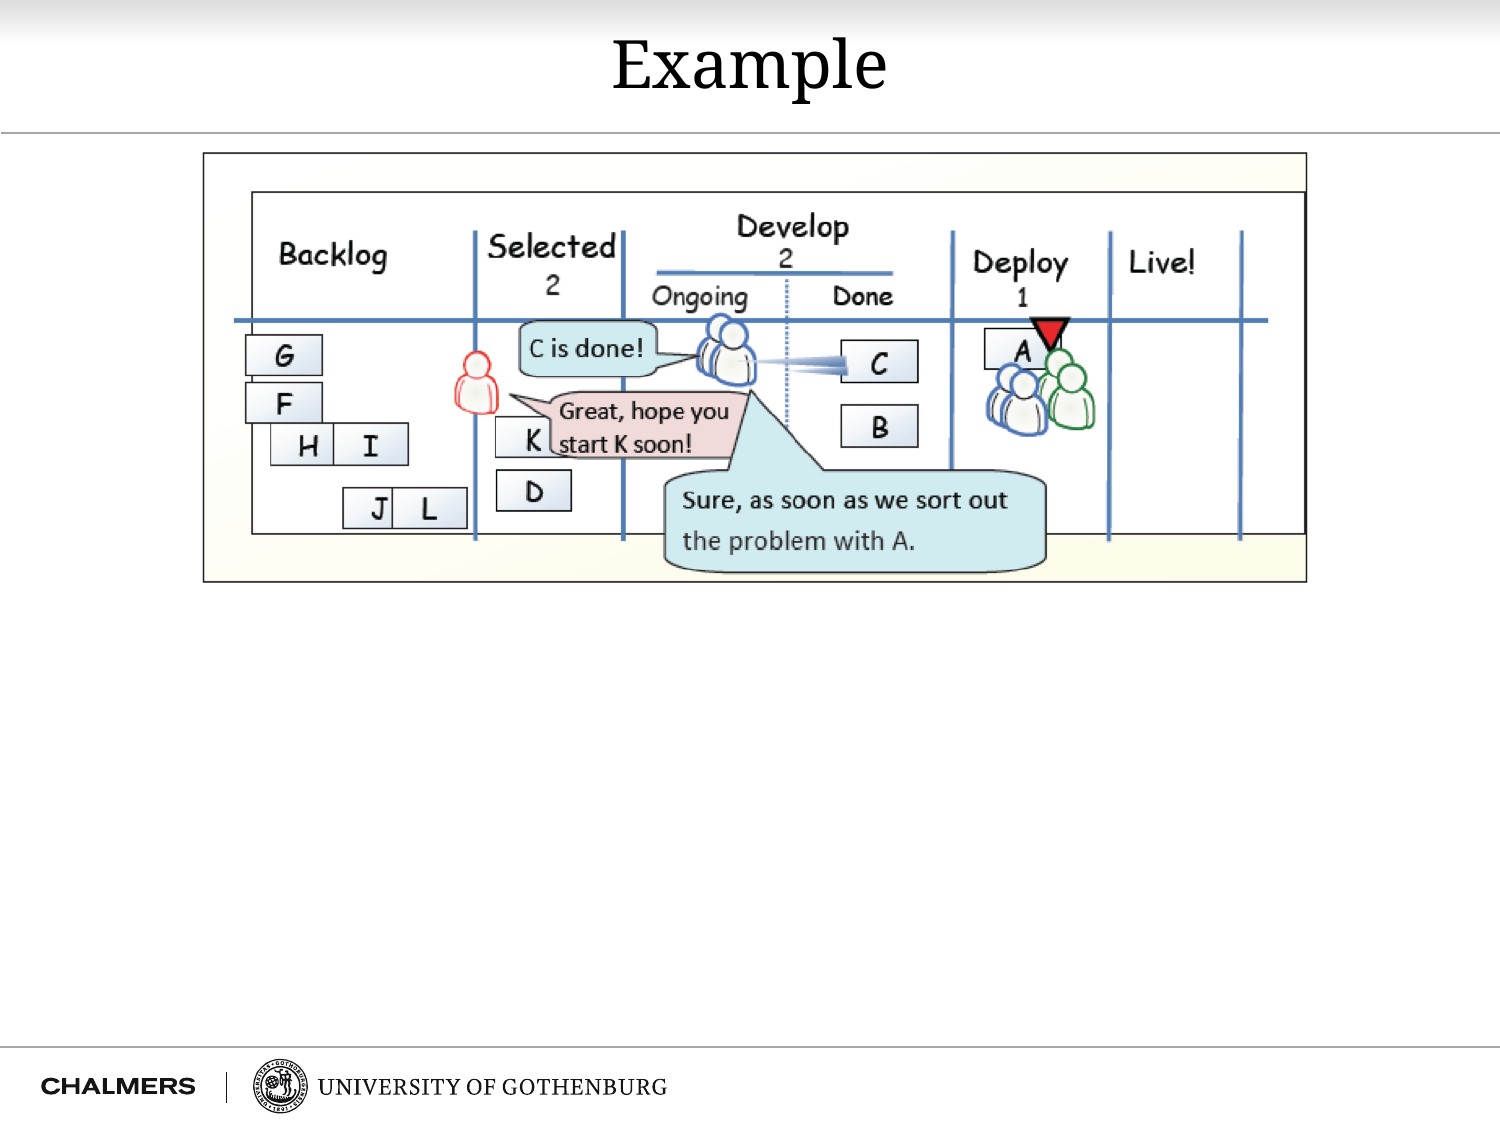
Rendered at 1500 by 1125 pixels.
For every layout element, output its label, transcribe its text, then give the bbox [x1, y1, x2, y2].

title Example [75, 4, 1425, 120]
picture [195, 145, 1318, 589]
